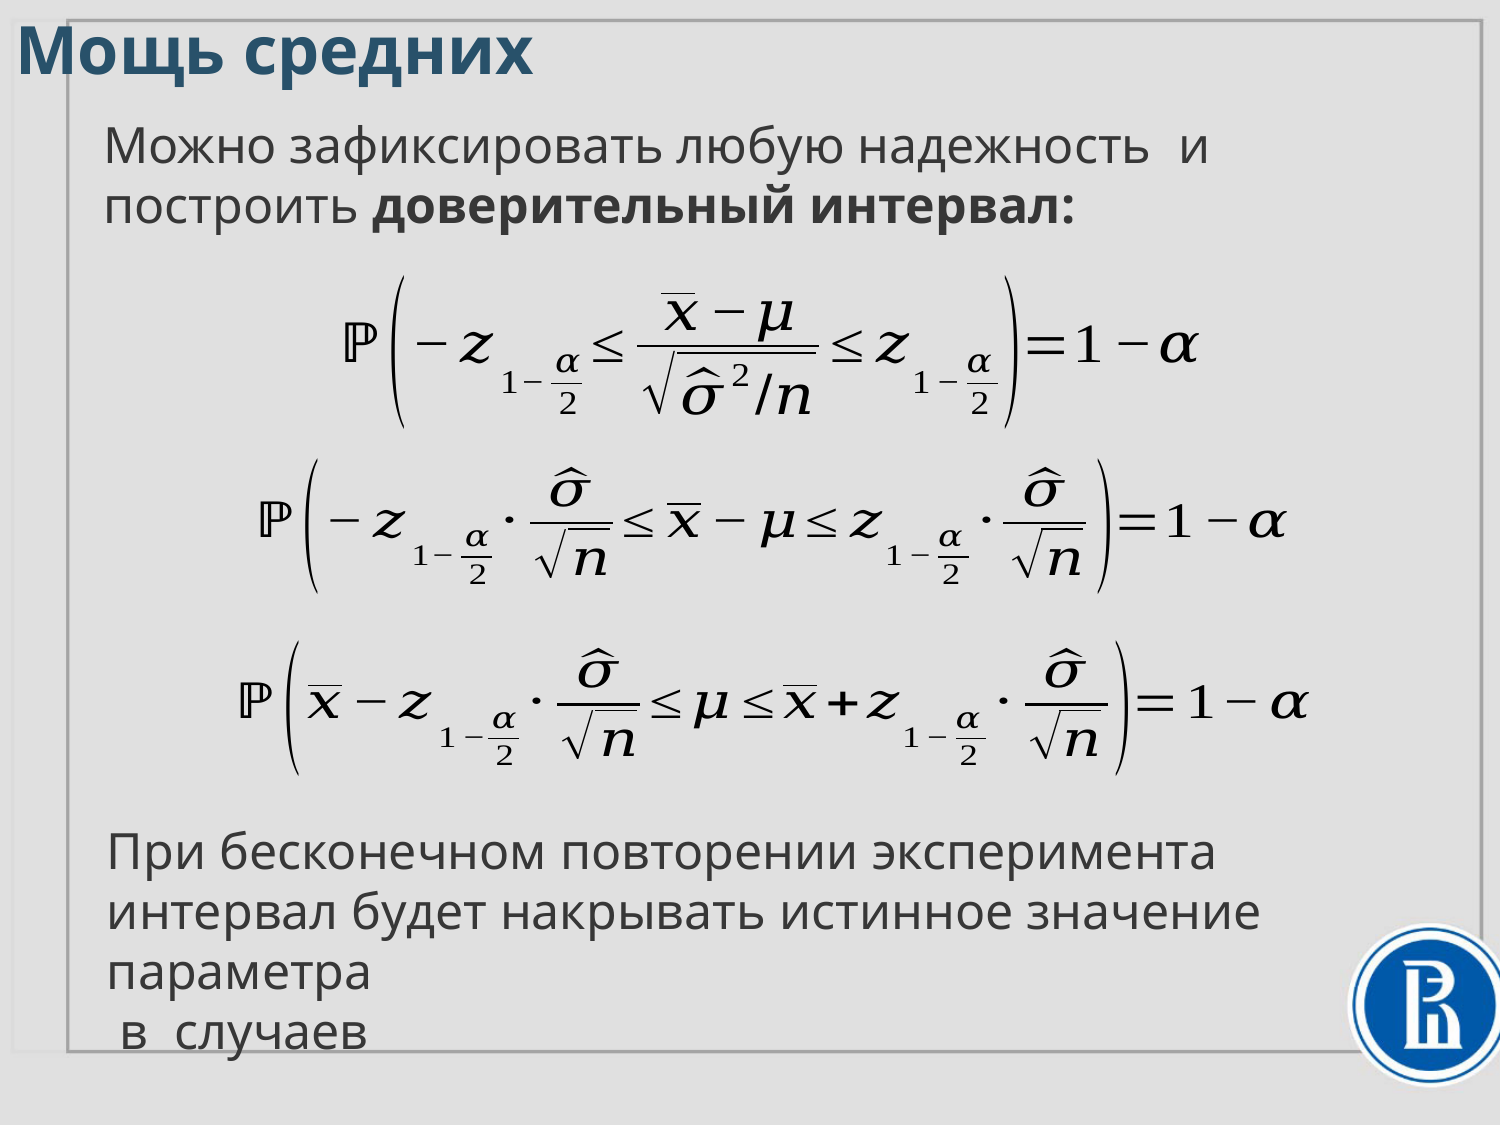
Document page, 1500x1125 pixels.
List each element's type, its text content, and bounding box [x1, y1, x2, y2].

picture [0, 102, 1500, 1125]
title Мощь средних [0, 0, 1500, 102]
